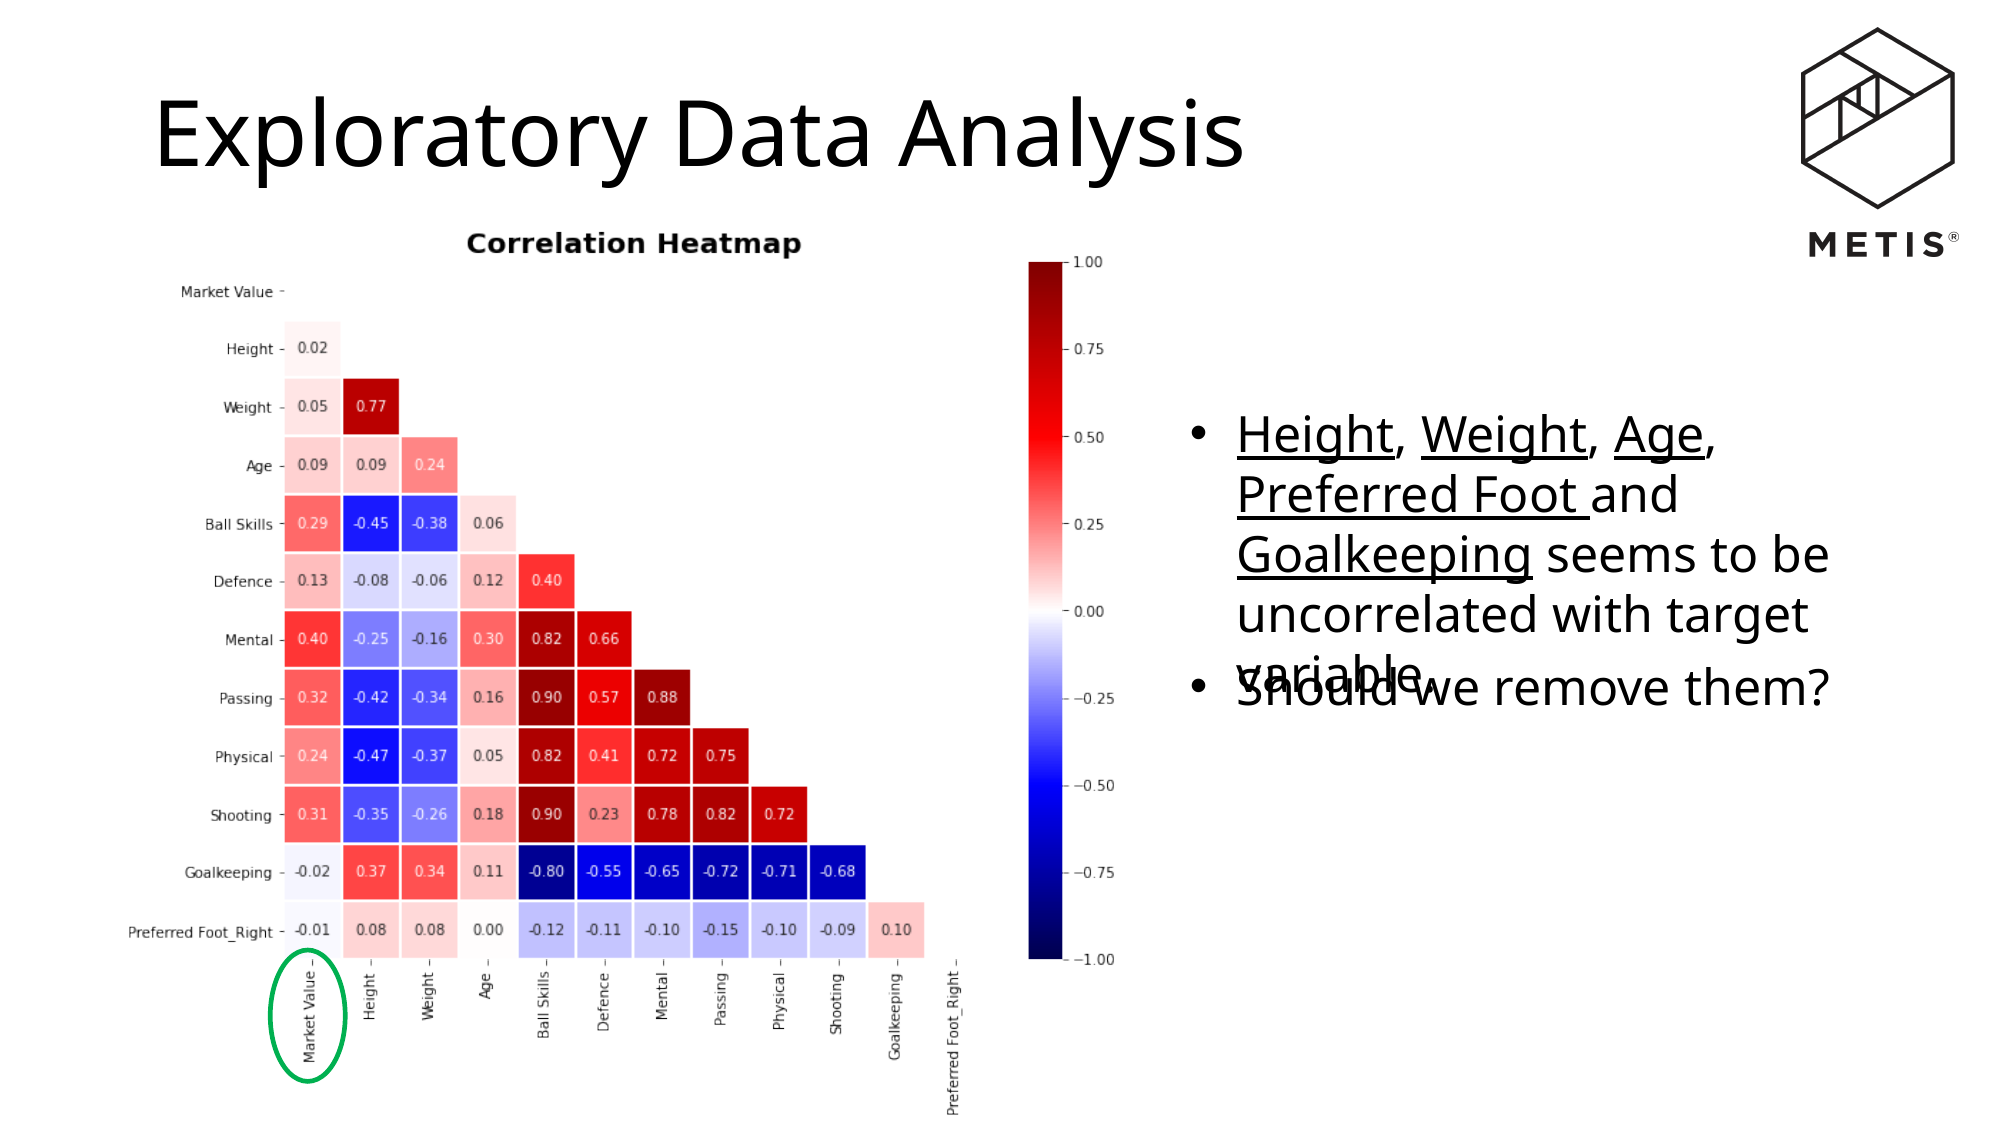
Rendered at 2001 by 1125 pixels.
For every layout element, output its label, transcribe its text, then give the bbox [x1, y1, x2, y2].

picture [1801, 27, 1959, 257]
text_box Height, Weight, Age, Preferred Foot and Goalkeeping seems to be uncorrelated with target variable. [1174, 395, 1959, 648]
picture [118, 222, 1127, 1125]
title Exploratory Data Analysis [137, 27, 1801, 246]
text_box Should we remove them? [1174, 648, 1959, 769]
